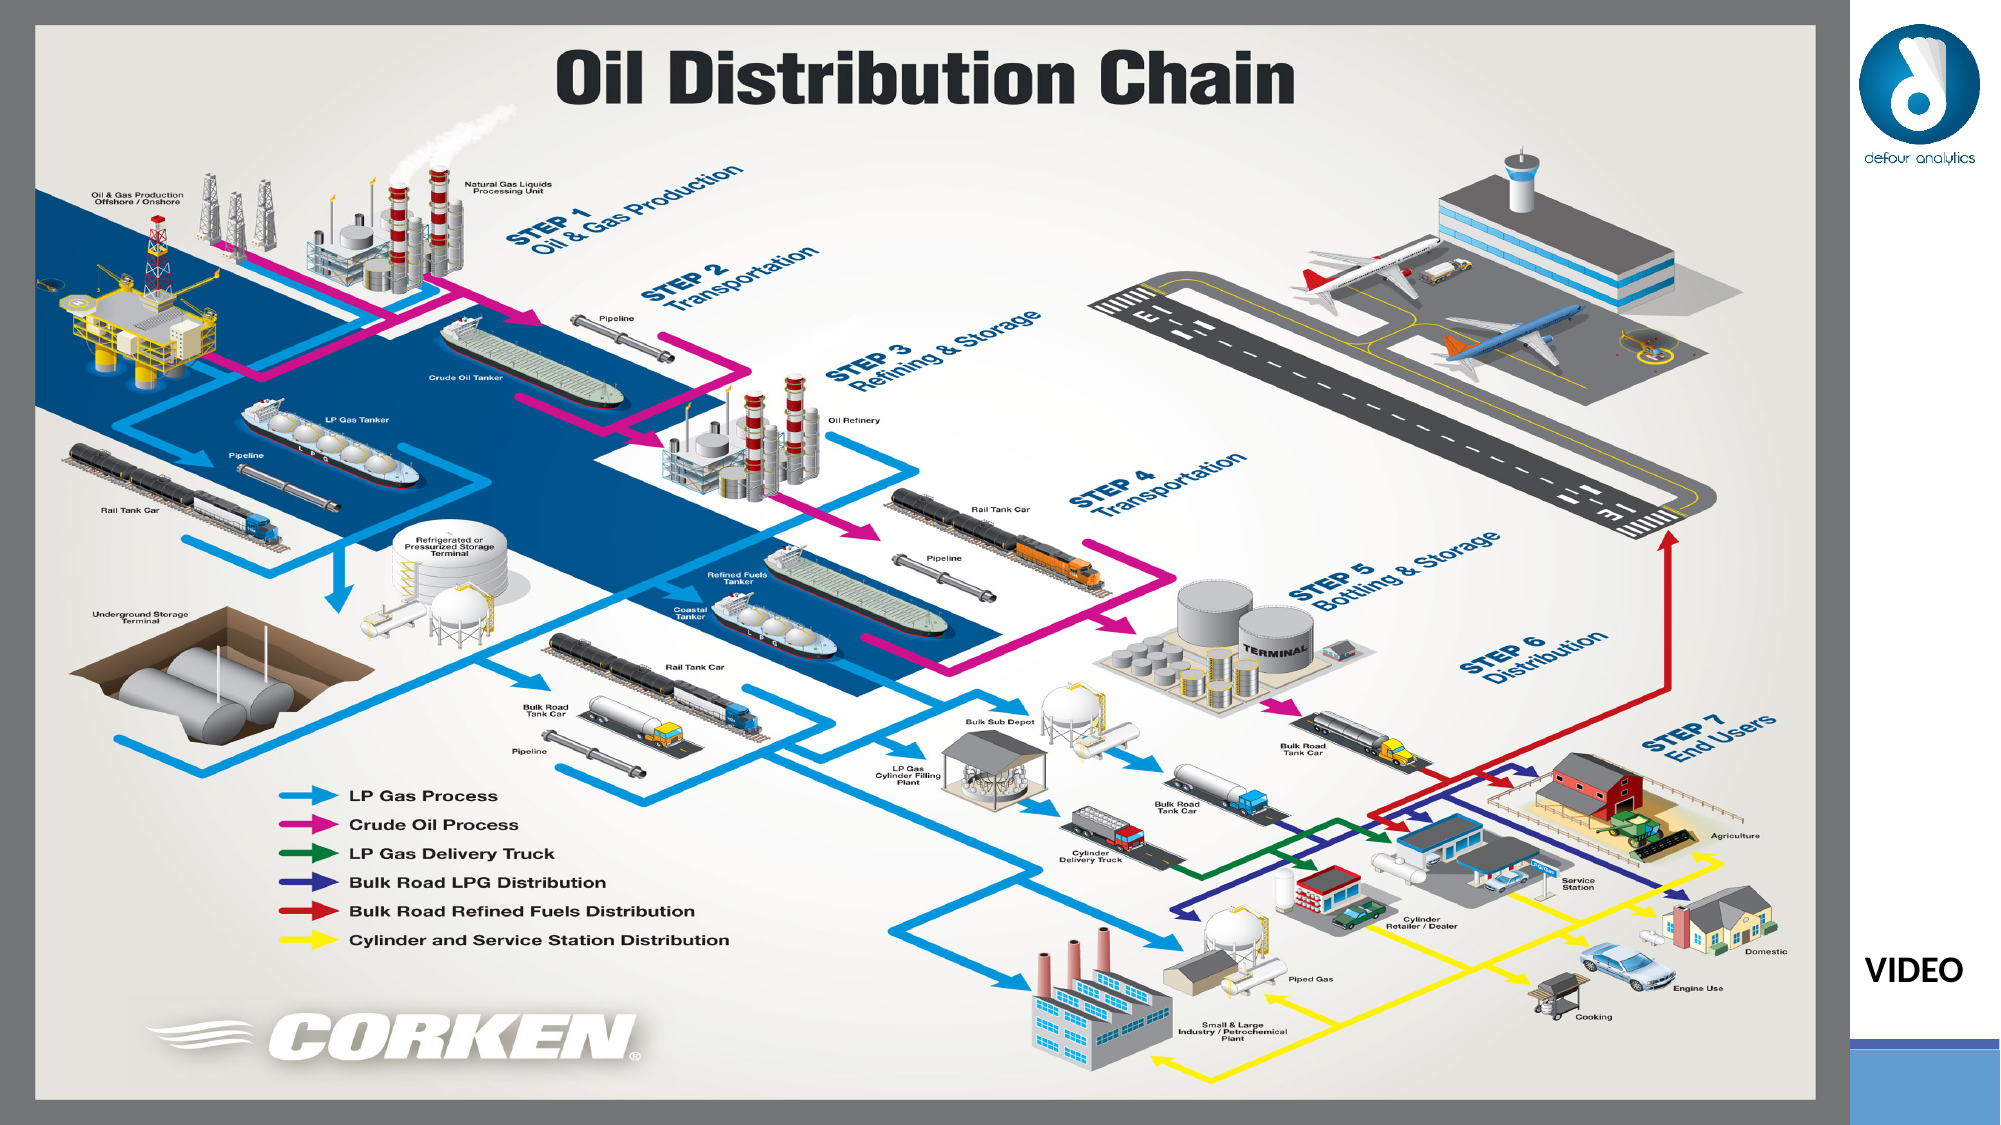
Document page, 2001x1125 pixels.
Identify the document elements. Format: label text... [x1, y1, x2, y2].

picture [1927, 24, 1980, 92]
picture [1891, 37, 1946, 131]
picture [1957, 117, 1964, 123]
picture [0, 0, 1851, 1125]
picture [1939, 127, 1951, 135]
picture [1964, 97, 1974, 111]
text_box VIDEO [1859, 937, 2000, 998]
picture [1859, 24, 1914, 78]
picture [1859, 91, 1980, 166]
